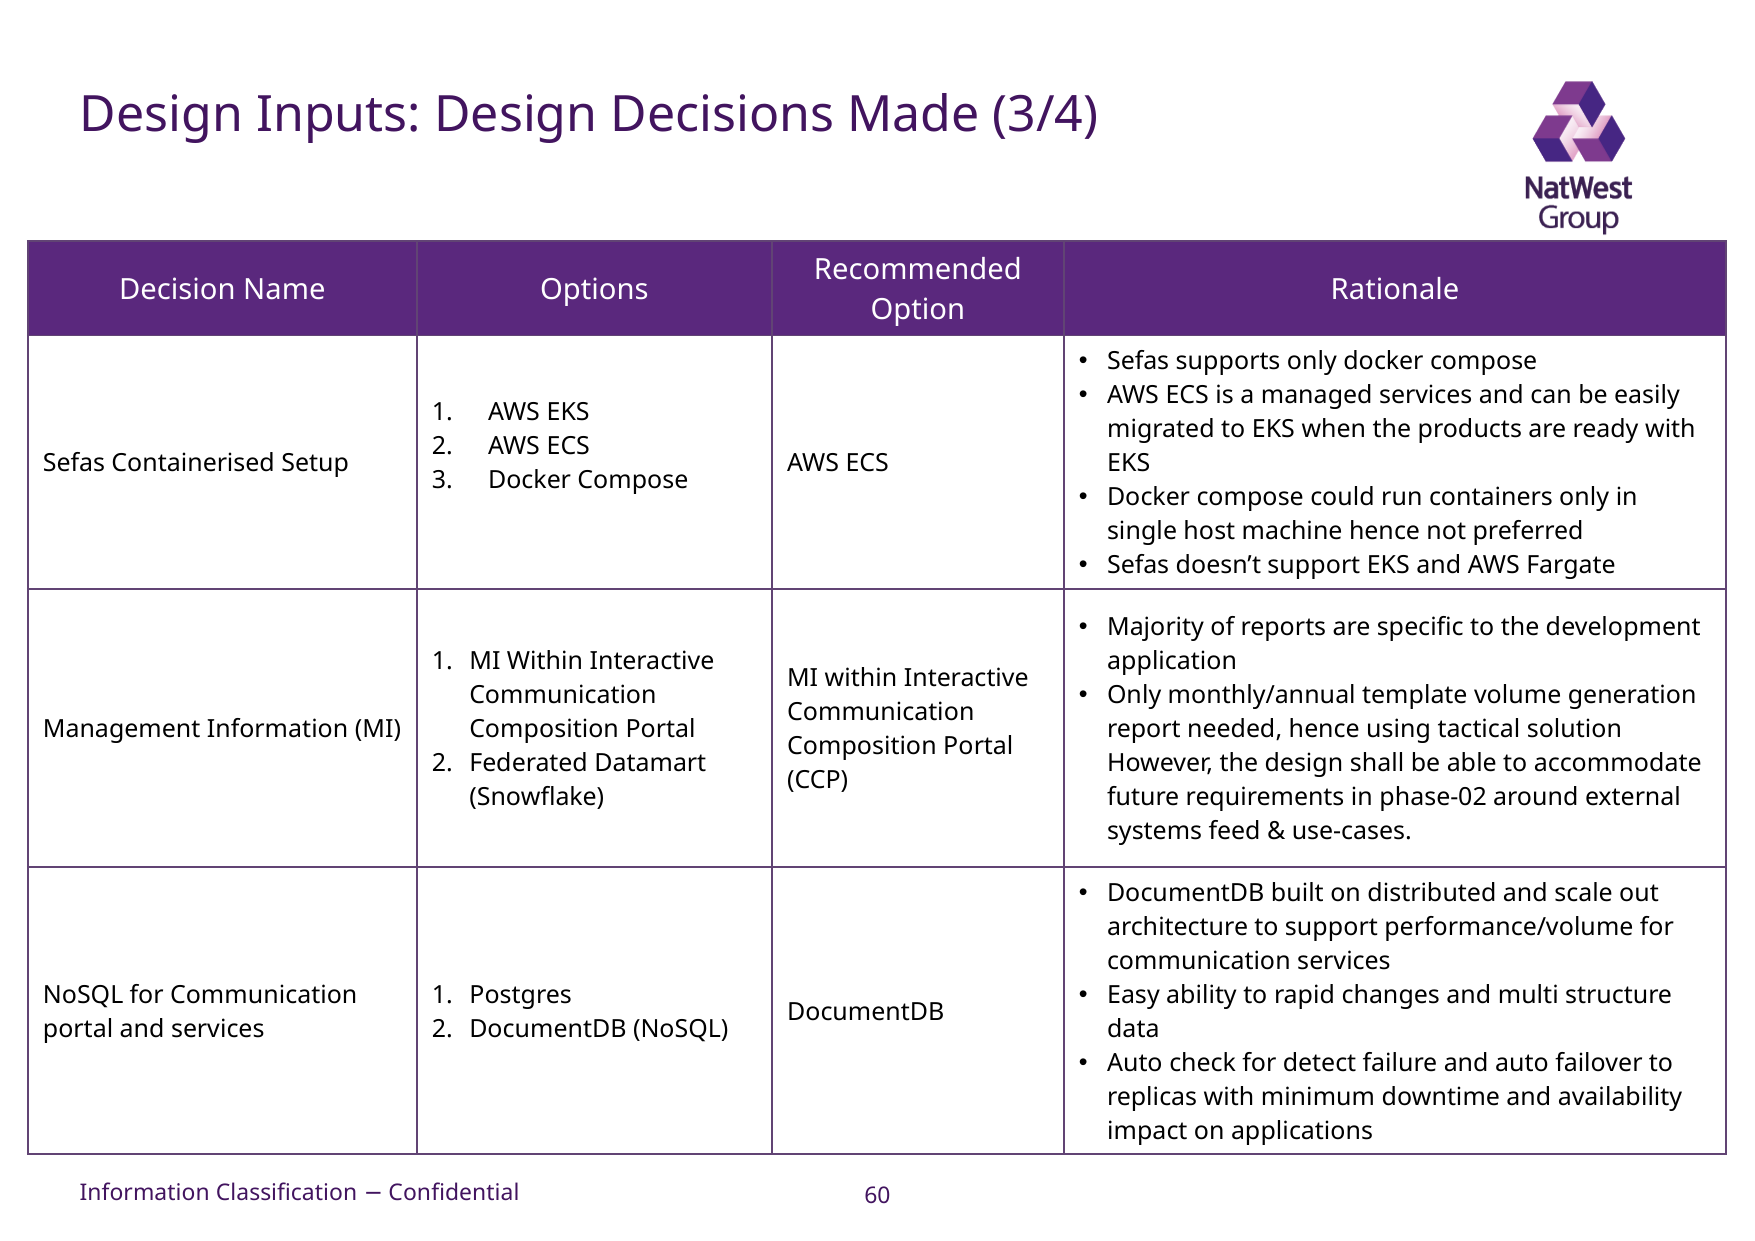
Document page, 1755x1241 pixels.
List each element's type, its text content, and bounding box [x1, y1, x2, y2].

table_cell Postgres DocumentDB (NoSQL) [418, 868, 771, 1153]
table_header Options [418, 242, 771, 335]
title Design Inputs: Design Decisions Made (3/4) [79, 81, 1486, 170]
picture [0, 0, 1755, 1241]
table_header Recommended Option [773, 242, 1063, 335]
table_cell DocumentDB [773, 868, 1063, 1153]
table_cell AWS EKS AWS ECS Docker Compose [418, 336, 771, 588]
table_cell Majority of reports are specific to the development application Only monthly/annual template volume generation report needed, hence using tactical solution However, the design shall be able to accommodate future requirements in phase-02 around external systems feed & use-cases. [1065, 590, 1725, 866]
table_cell Management Information (MI) [29, 590, 416, 866]
table_header Rationale [1065, 242, 1725, 335]
table_cell MI within Interactive Communication Composition Portal (CCP) [773, 590, 1063, 866]
table_header Decision Name [29, 242, 416, 335]
table_cell DocumentDB built on distributed and scale out architecture to support performance/volume for communication services Easy ability to rapid changes and multi structure data Auto check for detect failure and auto failover to replicas with minimum downtime and availability impact on applications [1065, 868, 1725, 1153]
slide_number 60 [829, 1173, 926, 1219]
table_cell AWS ECS [773, 336, 1063, 588]
table_cell Sefas supports only docker compose AWS ECS is a managed services and can be easily migrated to EKS when the products are ready with EKS Docker compose could run containers only in single host machine hence not preferred Sefas doesn’t support EKS and AWS Fargate [1065, 336, 1725, 588]
table_cell NoSQL for Communication portal and services [29, 868, 416, 1153]
table_cell MI Within Interactive Communication Composition Portal Federated Datamart (Snowflake) [418, 590, 771, 866]
table_cell Sefas Containerised Setup [29, 336, 416, 588]
